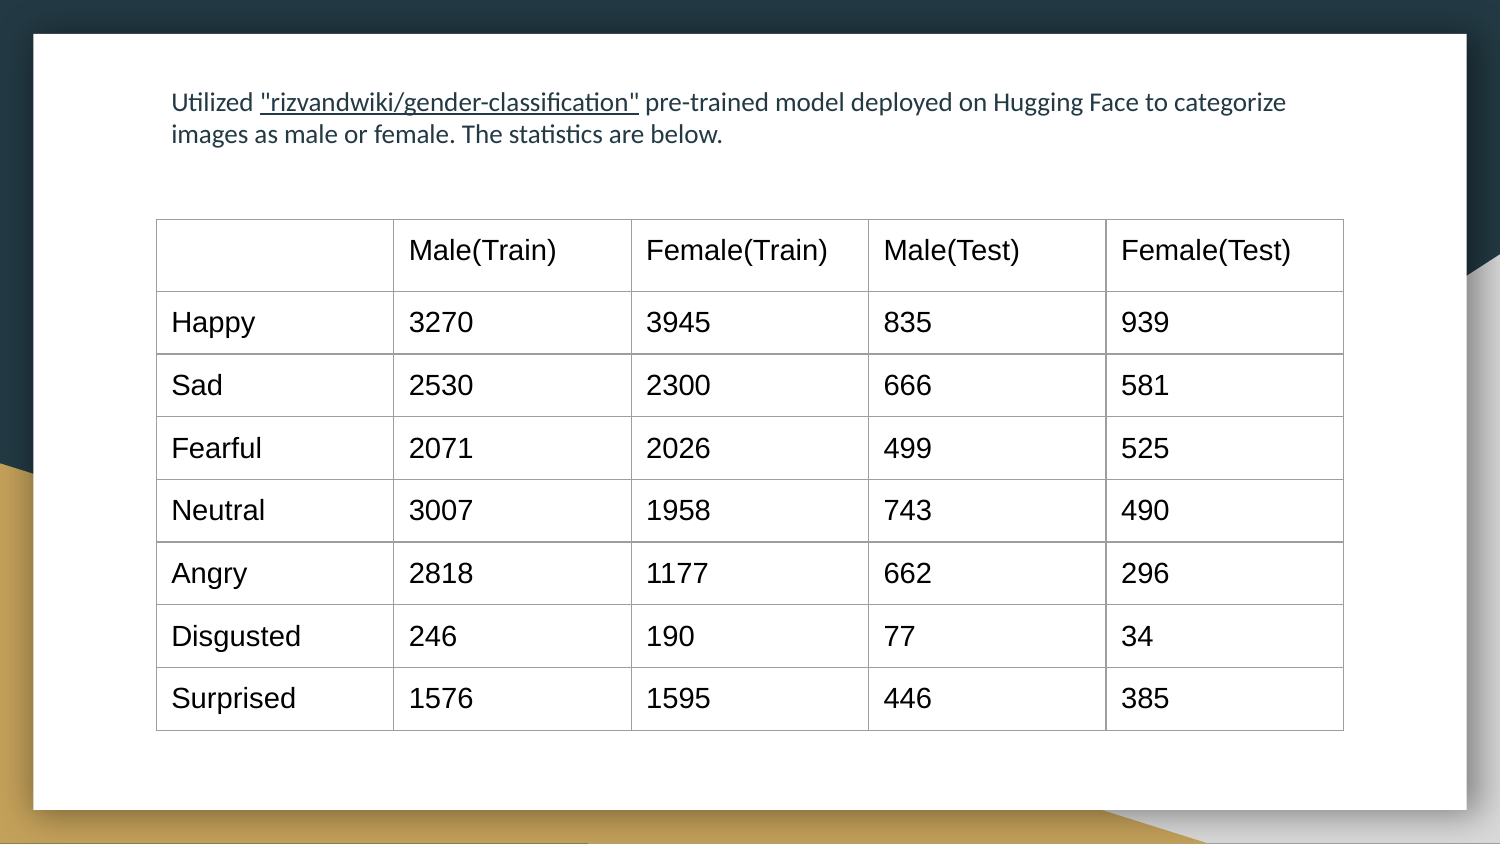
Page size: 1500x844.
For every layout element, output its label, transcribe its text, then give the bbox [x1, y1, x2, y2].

table_cell 77 [869, 605, 1105, 667]
table_cell 3007 [394, 480, 631, 541]
table_cell 1958 [632, 480, 868, 541]
table_cell Neutral [157, 480, 393, 541]
table_cell 2300 [632, 355, 868, 416]
table_cell Surprised [157, 668, 393, 730]
table_cell 1595 [632, 668, 868, 730]
table_cell 3945 [632, 292, 868, 353]
table_cell 662 [869, 543, 1105, 604]
table_cell 2071 [394, 417, 631, 479]
table_cell 743 [869, 480, 1105, 541]
table_header Female(Test) [1107, 220, 1343, 291]
table_header Male(Train) [394, 220, 631, 291]
table_cell Fearful [157, 417, 393, 479]
table_cell Happy [157, 292, 393, 353]
table_cell 2530 [394, 355, 631, 416]
table_cell Angry [157, 543, 393, 604]
table_header Female(Train) [632, 220, 868, 291]
table_cell 446 [869, 668, 1105, 730]
table_cell 246 [394, 605, 631, 667]
table_cell 490 [1107, 480, 1343, 541]
table_cell 1576 [394, 668, 631, 730]
table_cell 296 [1107, 543, 1343, 604]
table_cell 2026 [632, 417, 868, 479]
table_cell 581 [1107, 355, 1343, 416]
table_cell Disgusted [157, 605, 393, 667]
table_cell 385 [1107, 668, 1343, 730]
table_cell 3270 [394, 292, 631, 353]
text_box Utilized "rizvandwiki/gender-classification" pre-trained model deployed on Hugging Face to categorize images as male or female. The statistics are below. [156, 69, 1316, 187]
table_cell 34 [1107, 605, 1343, 667]
table_cell 835 [869, 292, 1105, 353]
table_cell 2818 [394, 543, 631, 604]
table_header [157, 220, 393, 291]
table_cell 666 [869, 355, 1105, 416]
table_cell Sad [157, 355, 393, 416]
table_cell 190 [632, 605, 868, 667]
table_cell 939 [1107, 292, 1343, 353]
table_header Male(Test) [869, 220, 1105, 291]
table_cell 499 [869, 417, 1105, 479]
table_cell 1177 [632, 543, 868, 604]
table_cell 525 [1107, 417, 1343, 479]
